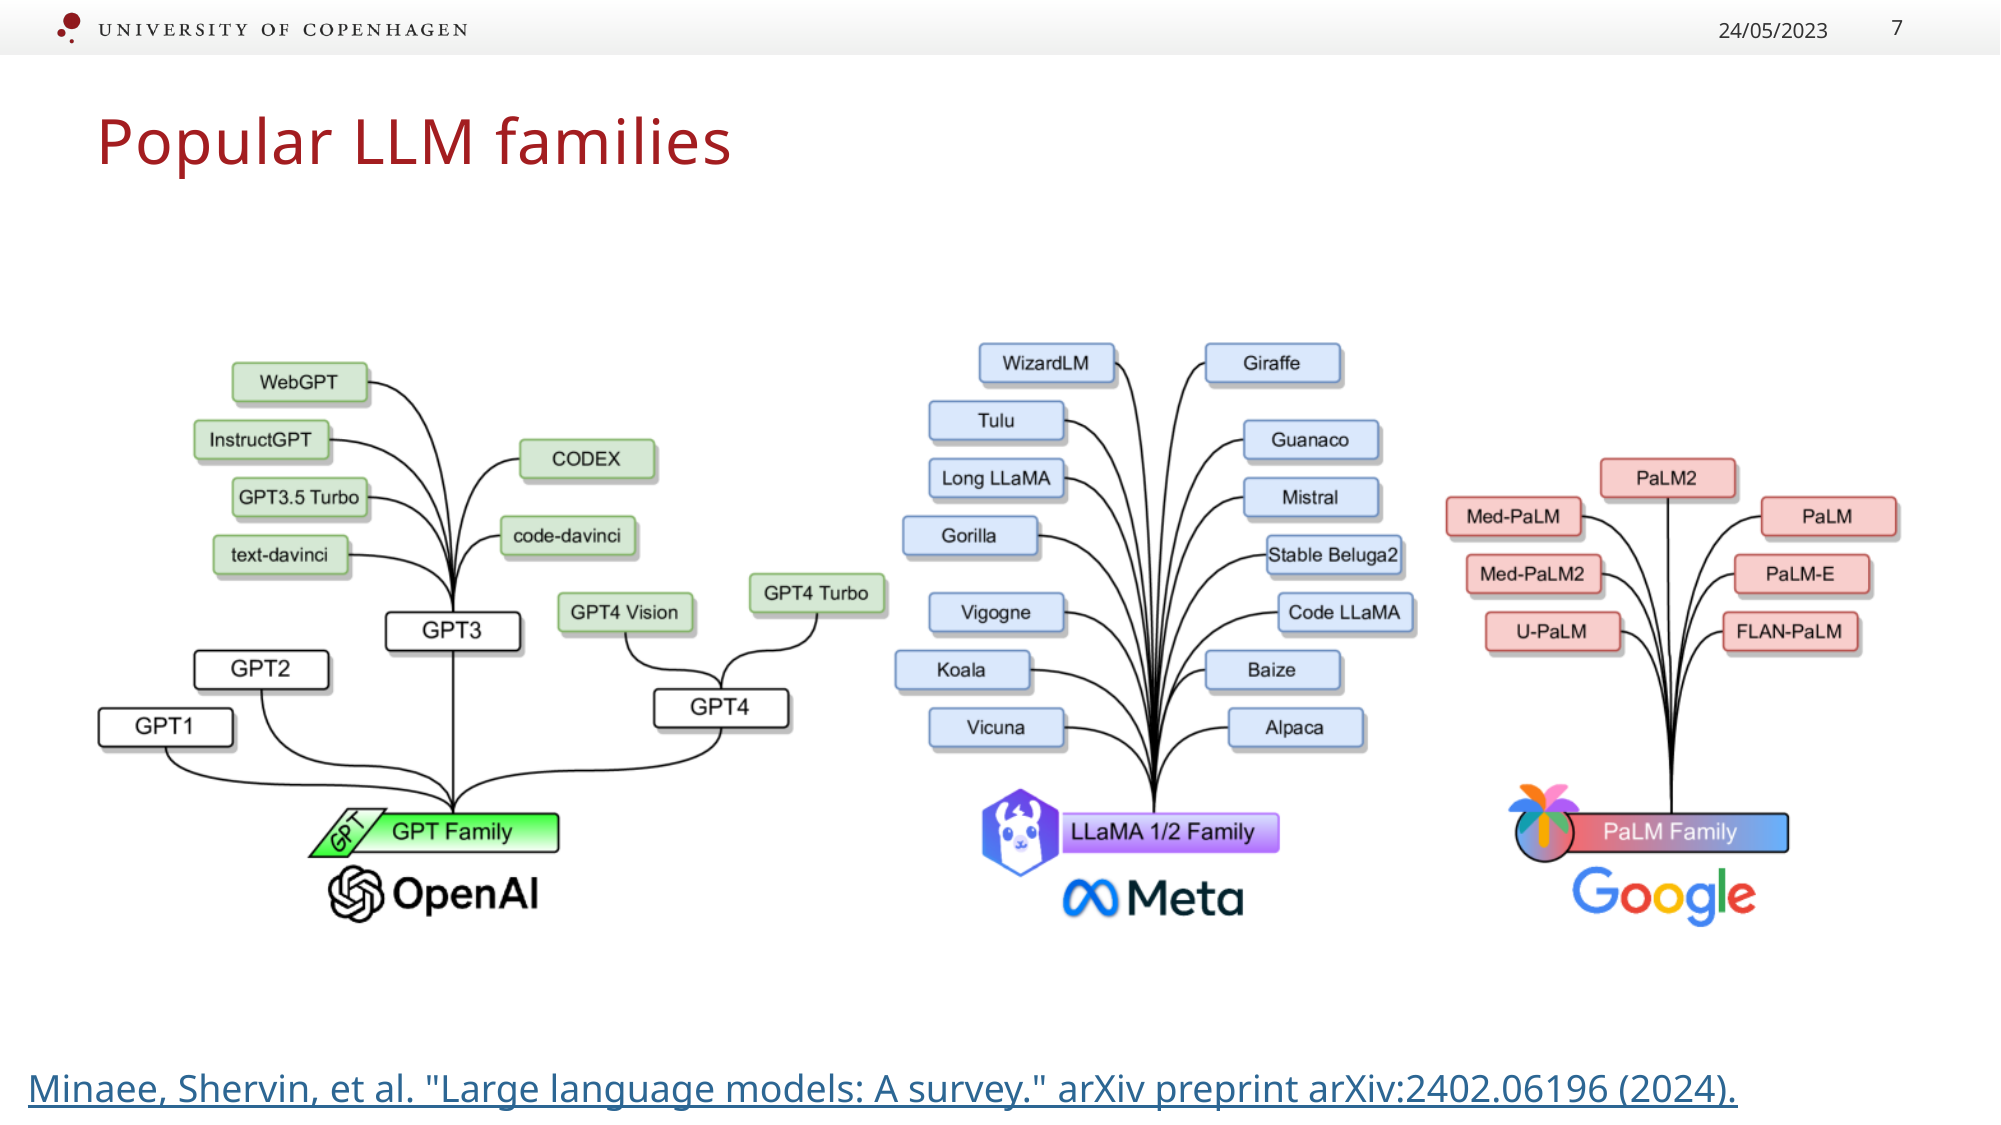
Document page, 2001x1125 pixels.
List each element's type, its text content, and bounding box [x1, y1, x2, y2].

title Popular LLM families [96, 101, 1904, 244]
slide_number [1694, 14, 1829, 43]
text_box Minaee, Shervin, et al. "Large language models: A survey." arXiv preprint arXiv:2402.06196 (2024). [12, 1057, 1872, 1124]
picture [92, 15, 475, 42]
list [96, 341, 1904, 960]
slide_number 7 [1840, 14, 1904, 43]
